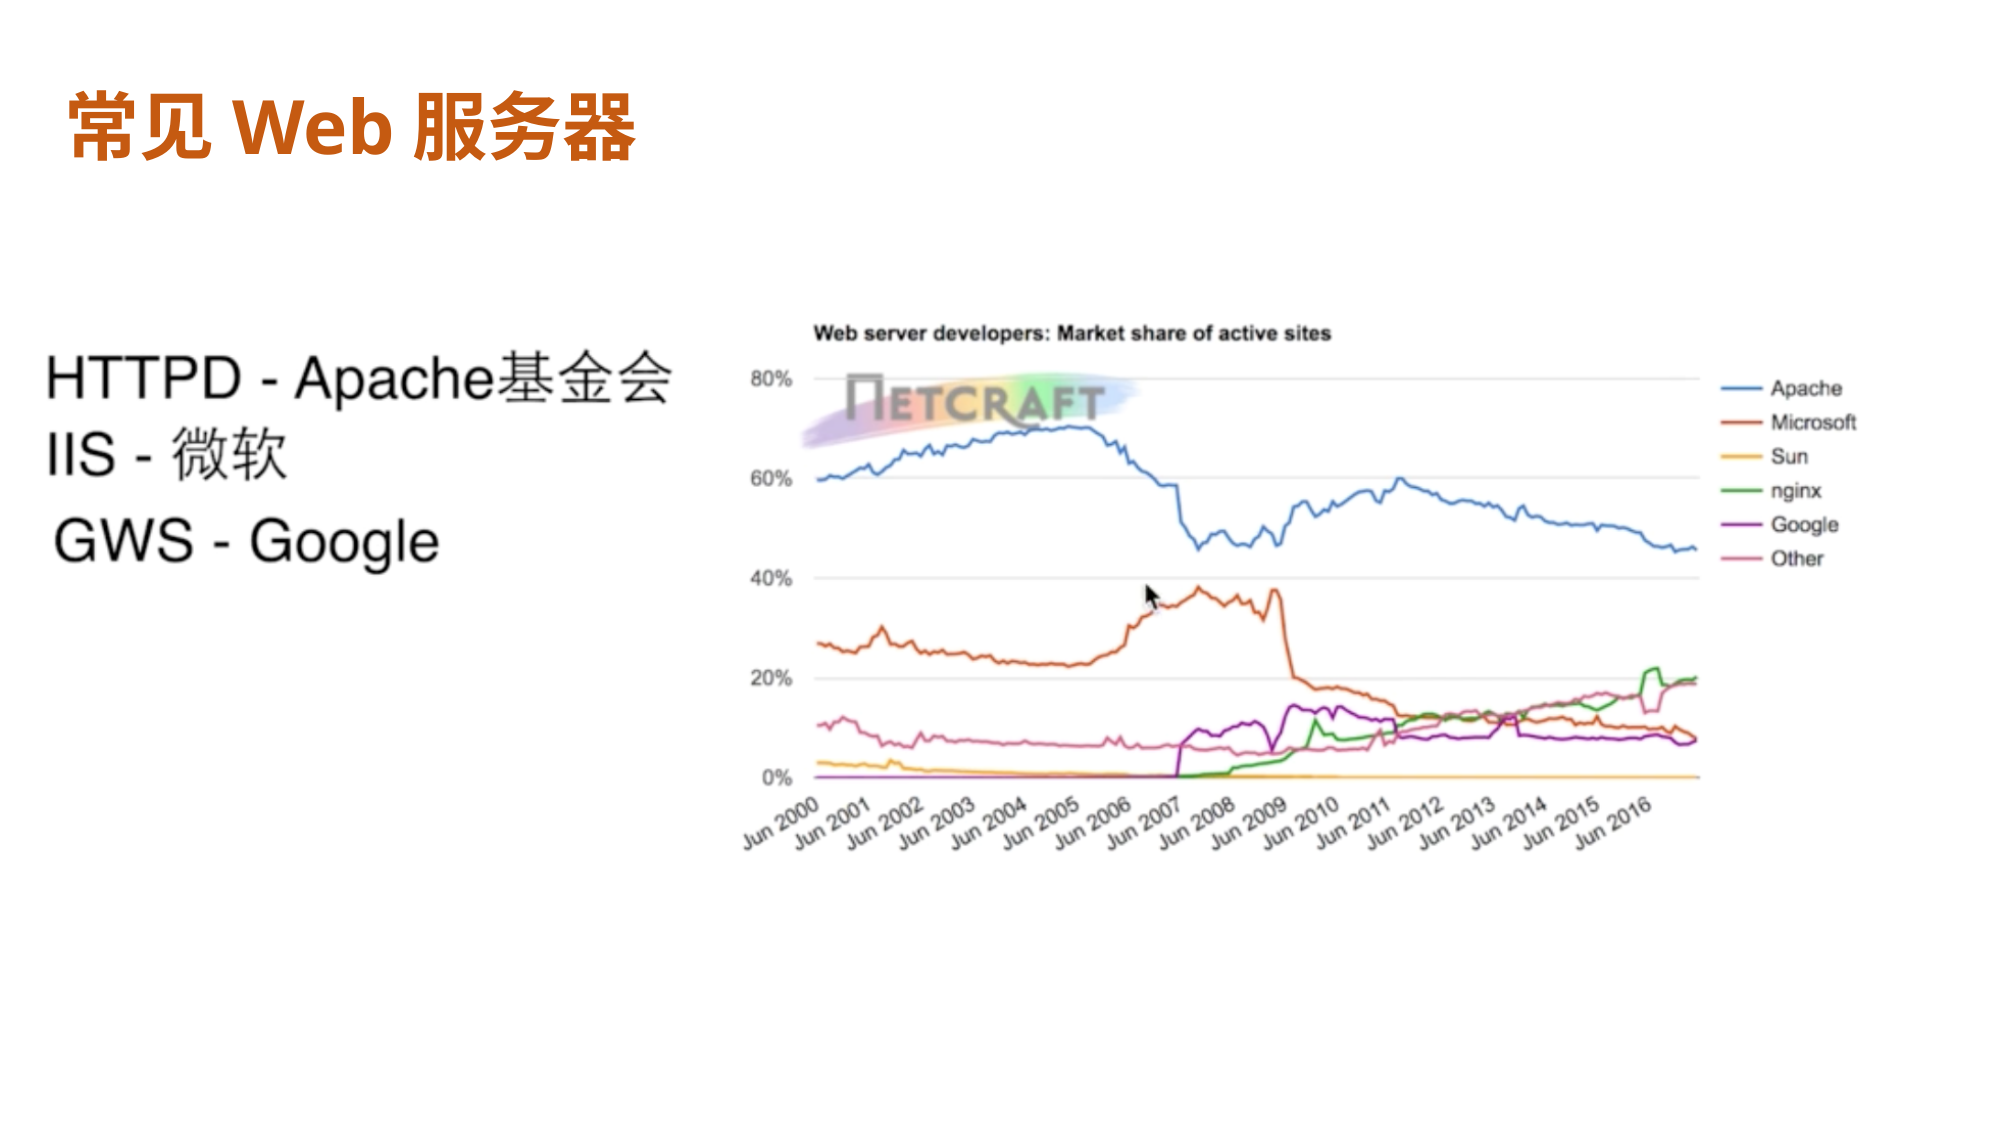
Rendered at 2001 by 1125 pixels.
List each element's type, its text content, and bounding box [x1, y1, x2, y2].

picture [0, 222, 2000, 977]
title 常见Web服务器 [0, 0, 1102, 179]
